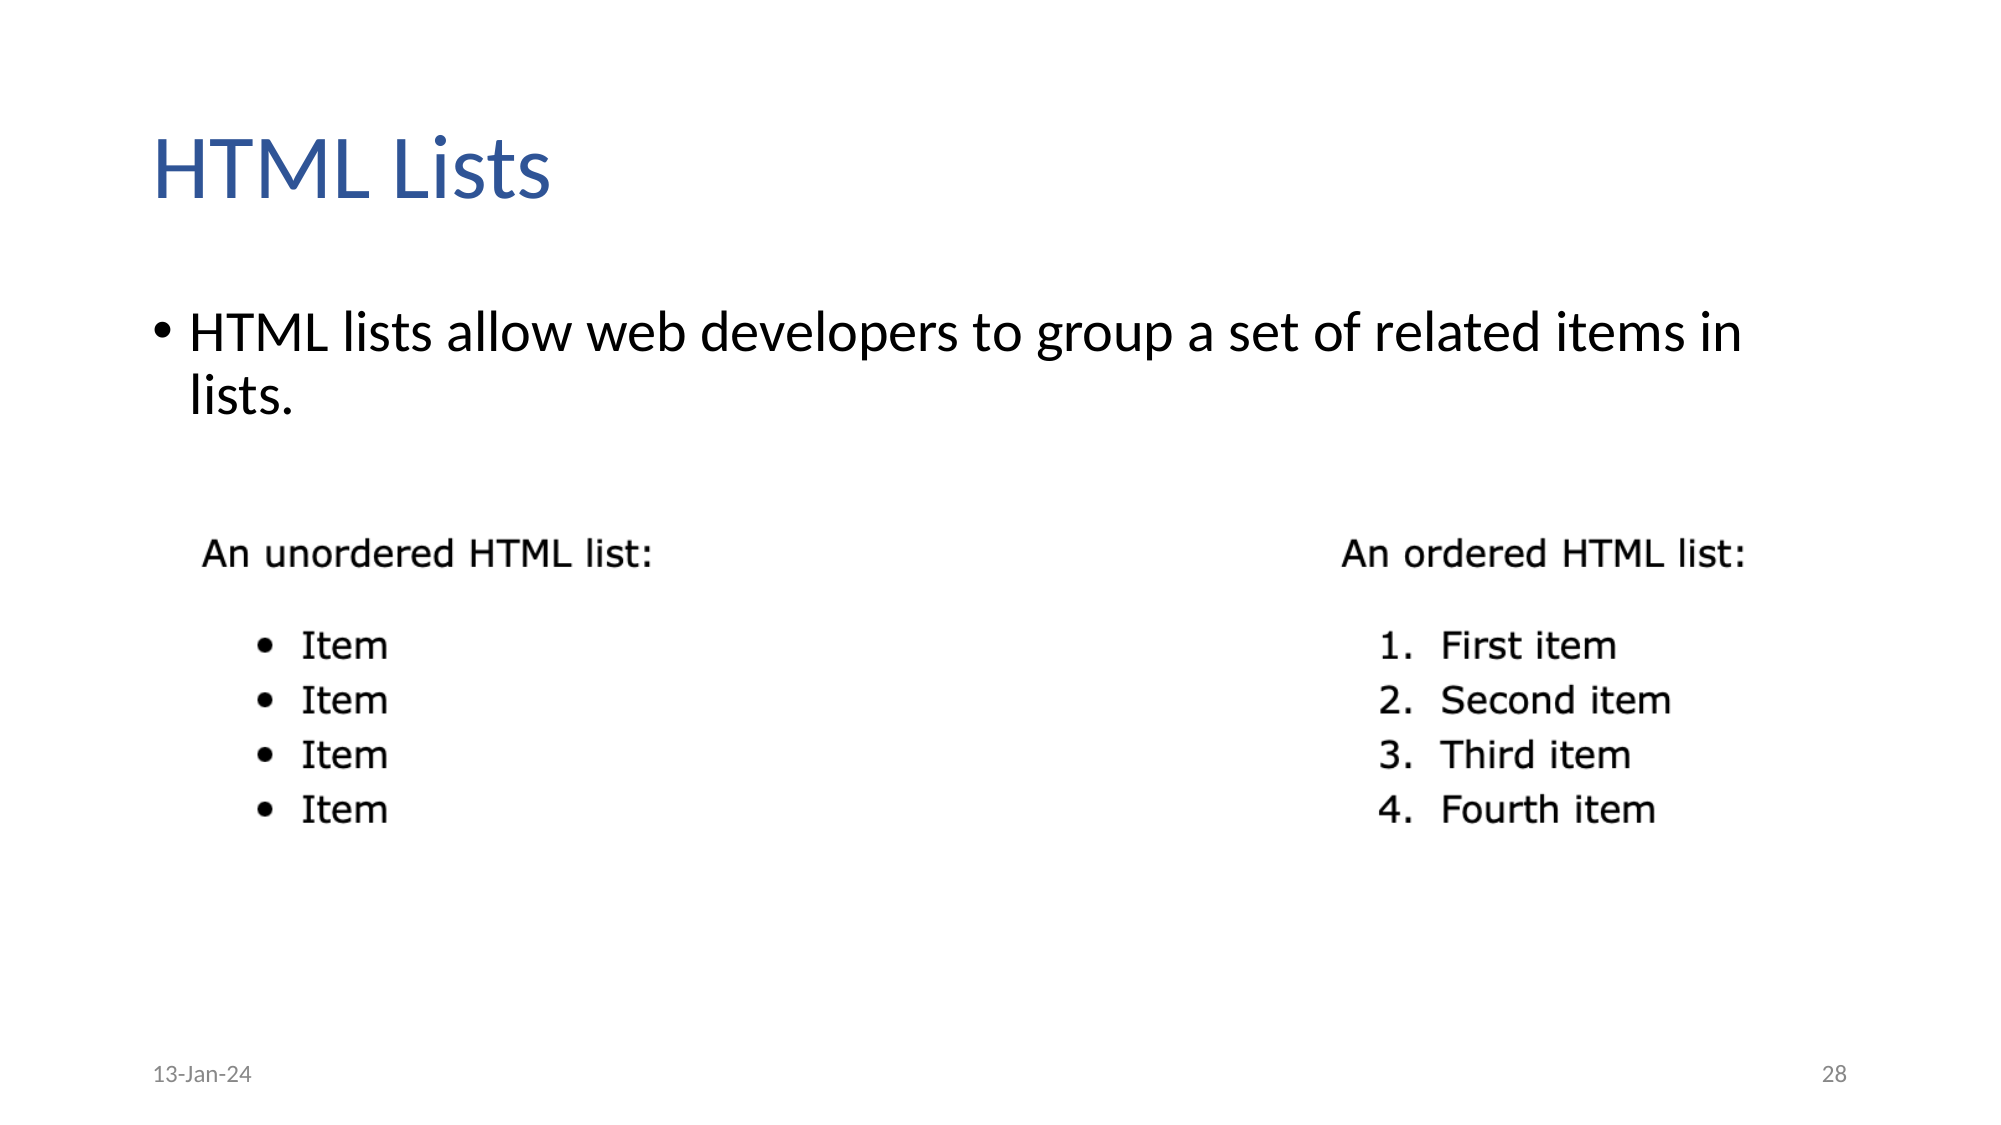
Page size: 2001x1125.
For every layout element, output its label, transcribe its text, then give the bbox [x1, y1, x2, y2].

slide_number ‹#› [1412, 1042, 1863, 1103]
list HTML lists allow web developers to group a set of related items in lists. [137, 293, 1863, 436]
title HTML Lists [137, 59, 1863, 278]
picture [187, 490, 1813, 885]
slide_number 13-Jan-24 [137, 1042, 588, 1103]
